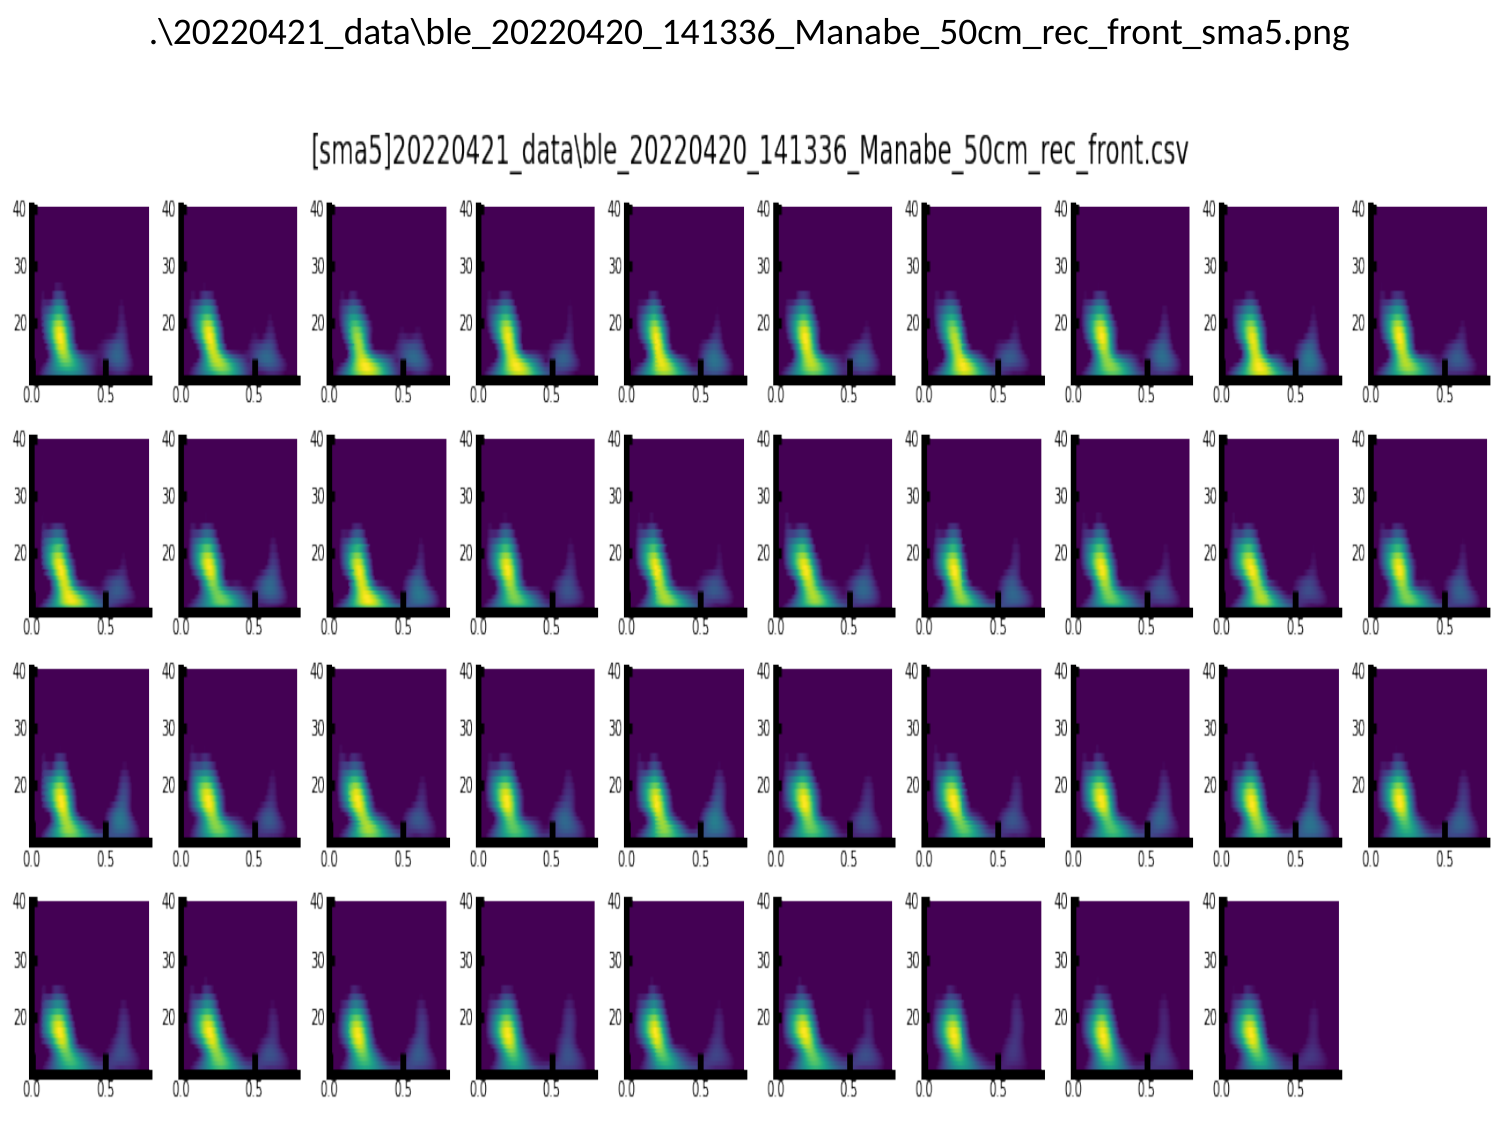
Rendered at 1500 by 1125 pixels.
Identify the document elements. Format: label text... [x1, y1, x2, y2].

picture [0, 112, 1500, 1125]
text_box .\20220421_data\ble_20220420_141336_Manabe_50cm_rec_front_sma5.png [134, 0, 1366, 60]
